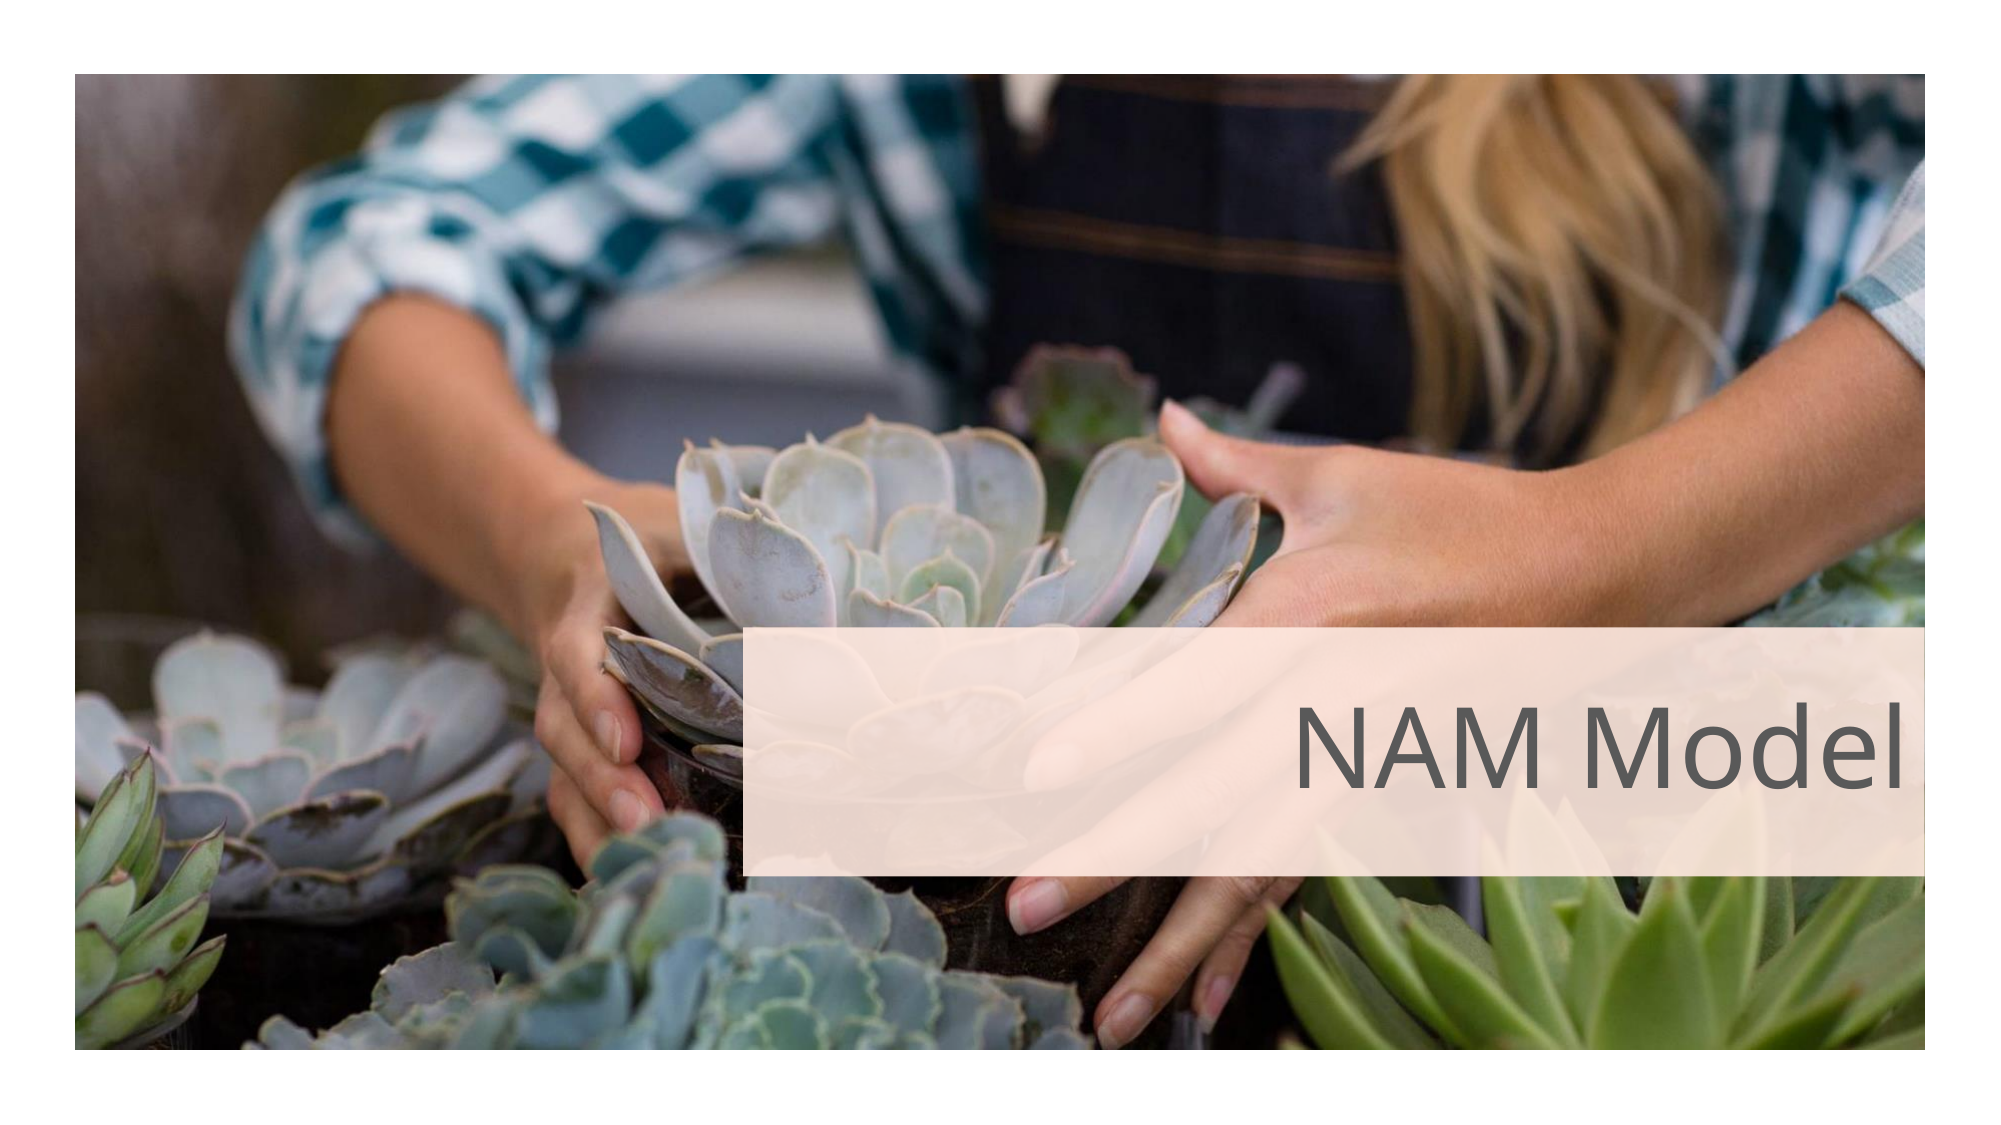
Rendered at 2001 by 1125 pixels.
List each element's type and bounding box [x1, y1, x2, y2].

picture [75, 74, 1925, 1050]
